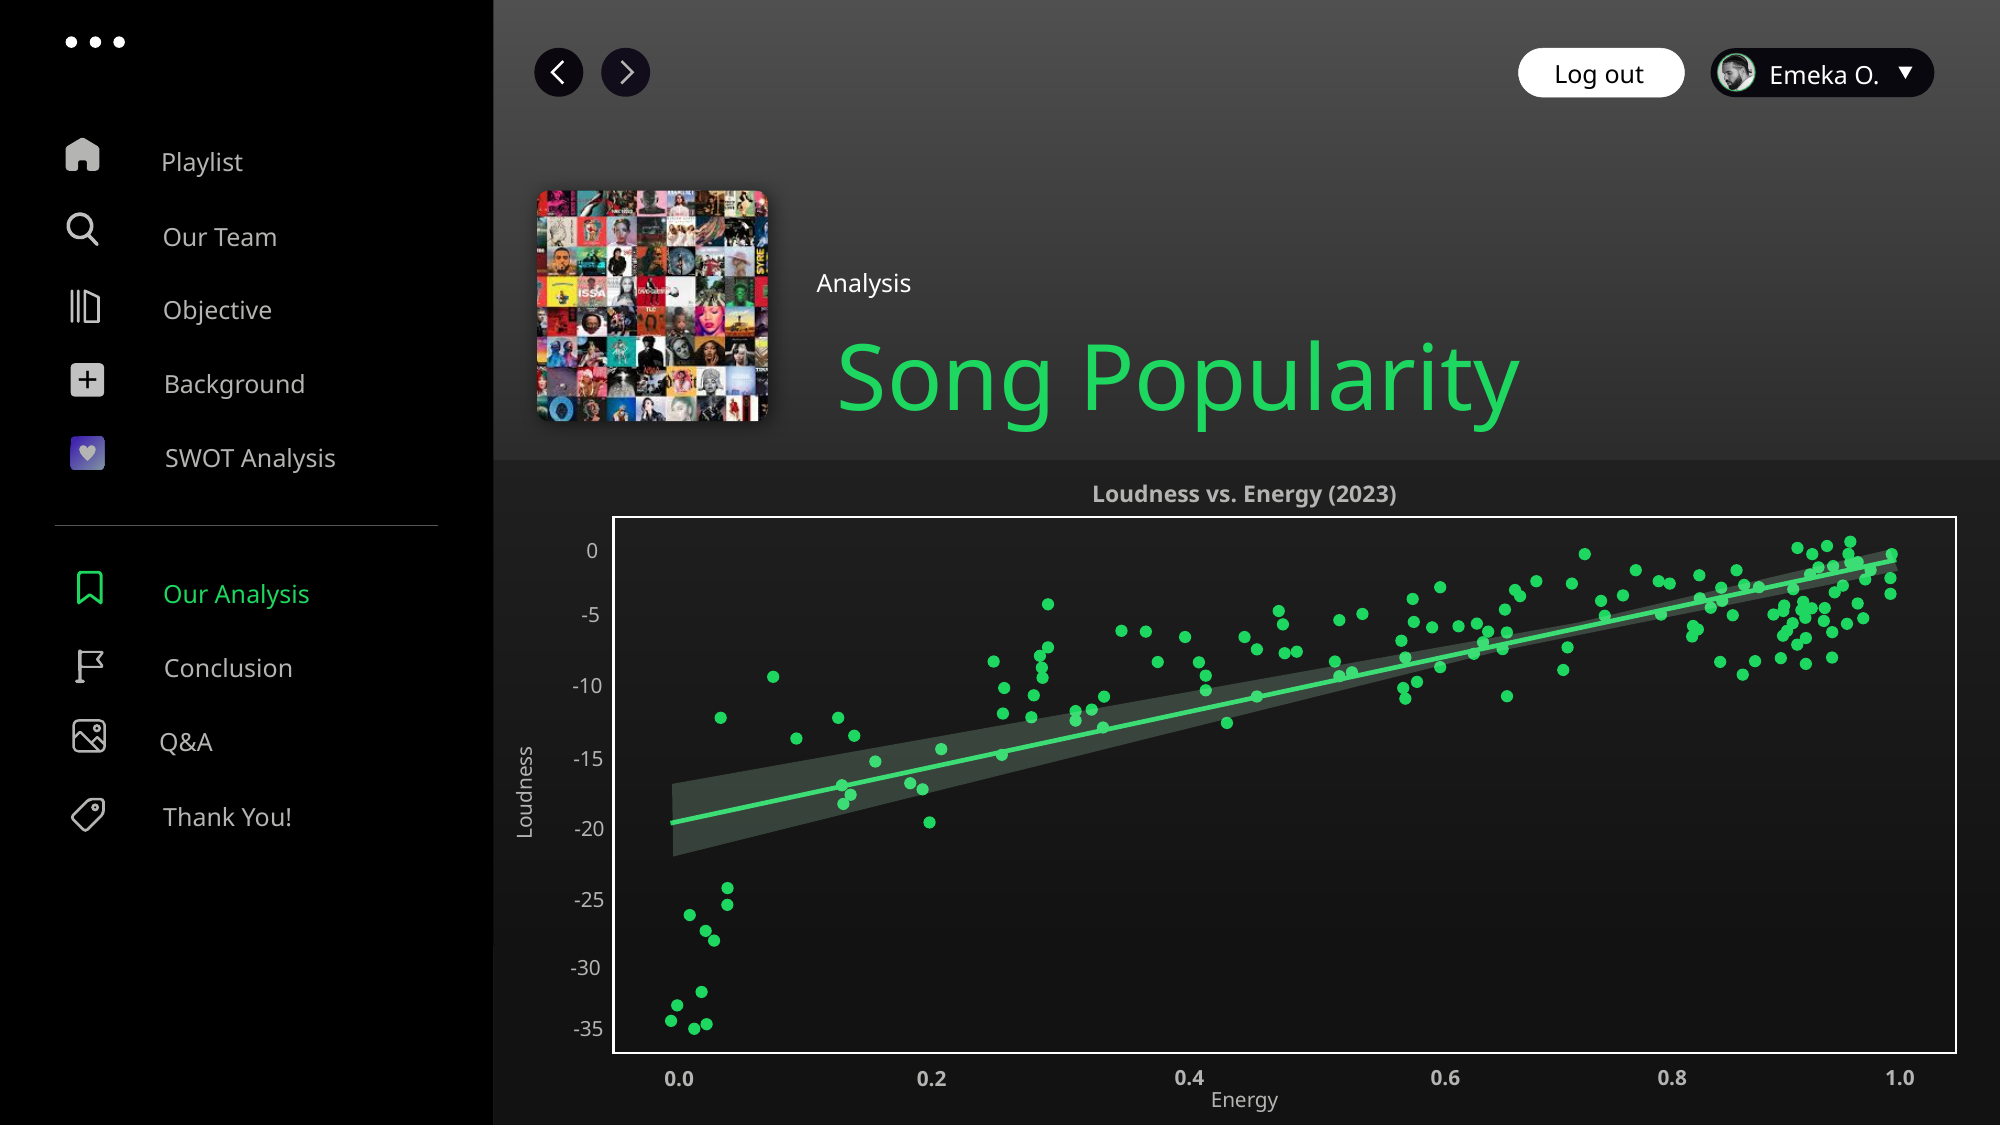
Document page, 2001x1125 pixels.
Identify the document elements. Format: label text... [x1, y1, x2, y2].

text_box -15 [544, 725, 619, 778]
text_box Energy [891, 1066, 1598, 1119]
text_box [1790, 630, 1814, 652]
text_box [698, 923, 713, 939]
text_box [612, 516, 1957, 1054]
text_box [1850, 596, 1871, 626]
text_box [1114, 623, 1129, 639]
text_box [1556, 662, 1571, 678]
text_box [1424, 620, 1440, 635]
text_box [847, 728, 862, 743]
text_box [65, 36, 125, 48]
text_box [1712, 654, 1728, 670]
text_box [1138, 624, 1154, 639]
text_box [1355, 606, 1370, 622]
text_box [1405, 591, 1420, 607]
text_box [70, 289, 100, 324]
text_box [1798, 656, 1814, 672]
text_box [1499, 688, 1515, 704]
text_box [682, 907, 697, 923]
text_box [65, 137, 100, 171]
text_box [1824, 650, 1840, 665]
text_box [1177, 629, 1193, 645]
text_box [713, 710, 728, 726]
text_box Objective [148, 287, 288, 333]
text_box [996, 680, 1012, 696]
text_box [1332, 612, 1347, 628]
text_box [1507, 582, 1528, 604]
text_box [534, 47, 584, 97]
text_box [706, 933, 722, 948]
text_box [1615, 588, 1631, 603]
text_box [1394, 633, 1409, 649]
text_box Playlist [146, 138, 259, 184]
text_box [720, 880, 735, 896]
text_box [995, 706, 1011, 721]
picture [1717, 53, 1755, 91]
text_box 0 [526, 518, 613, 571]
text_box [1628, 562, 1644, 578]
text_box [72, 719, 106, 753]
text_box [1451, 619, 1466, 634]
text_box [922, 815, 937, 830]
text_box 0.4 [1132, 1044, 1219, 1066]
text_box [1432, 579, 1448, 595]
text_box [663, 1013, 679, 1029]
text_box [720, 897, 735, 913]
text_box [77, 570, 103, 605]
text_box Loudness vs. Energy (2023) [891, 458, 1598, 515]
text_box [66, 212, 99, 246]
text_box 0.0 [622, 1046, 709, 1099]
text_box -25 [544, 867, 620, 920]
text_box [1032, 648, 1048, 662]
picture [536, 190, 768, 422]
text_box Emeka O. [1754, 52, 1895, 97]
text_box [669, 998, 685, 1013]
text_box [1497, 602, 1513, 617]
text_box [1406, 614, 1422, 630]
text_box Q&A [144, 719, 228, 764]
text_box [74, 649, 104, 684]
text_box [694, 984, 709, 1000]
text_box 0.6 [1388, 1044, 1475, 1097]
text_box Our Team [147, 213, 293, 259]
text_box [670, 534, 1900, 858]
text_box Thank You! [148, 793, 308, 839]
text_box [1839, 616, 1855, 632]
text_box [1896, 65, 1915, 82]
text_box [1034, 660, 1050, 686]
text_box Our Analysis [148, 570, 326, 616]
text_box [70, 436, 105, 470]
text_box 0.8 [1615, 1044, 1702, 1097]
text_box -5 [528, 581, 615, 634]
text_box [687, 1021, 702, 1037]
text_box Song Popularity [822, 311, 1536, 437]
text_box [1692, 568, 1707, 583]
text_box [1577, 546, 1593, 562]
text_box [1249, 642, 1265, 657]
text_box -20 [544, 796, 620, 849]
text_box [1735, 667, 1750, 682]
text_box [1277, 644, 1305, 661]
text_box -10 [531, 653, 618, 706]
text_box [1517, 47, 1686, 99]
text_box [1026, 688, 1042, 703]
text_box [1271, 603, 1291, 632]
text_box -30 [544, 934, 616, 987]
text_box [70, 797, 105, 832]
text_box 0.2 [875, 1046, 962, 1099]
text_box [1725, 608, 1741, 623]
text_box [0, 0, 494, 1125]
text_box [1747, 653, 1763, 669]
text_box Loudness [491, 469, 544, 1116]
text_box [70, 363, 105, 397]
text_box Log out [1539, 51, 1660, 96]
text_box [1150, 654, 1165, 670]
text_box [789, 731, 804, 746]
text_box [986, 654, 1001, 669]
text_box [1651, 573, 1677, 591]
text_box [830, 710, 846, 726]
text_box [1040, 597, 1056, 612]
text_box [1684, 618, 1706, 644]
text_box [601, 47, 651, 97]
text_box [1040, 640, 1056, 655]
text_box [1729, 563, 1744, 578]
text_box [1529, 573, 1544, 589]
text_box Analysis [801, 259, 927, 305]
text_box [699, 1016, 714, 1032]
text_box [1237, 629, 1252, 645]
text_box Background [148, 361, 322, 406]
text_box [1564, 576, 1580, 591]
text_box [1709, 47, 1936, 99]
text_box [532, 995, 619, 1048]
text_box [1819, 538, 1835, 554]
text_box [1096, 689, 1112, 704]
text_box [1773, 650, 1789, 666]
text_box 1.0 [1843, 1044, 1930, 1097]
text_box [765, 669, 781, 685]
text_box [494, 460, 2000, 1125]
text_box Conclusion [149, 645, 309, 690]
text_box SWOT Analysis [150, 434, 352, 480]
